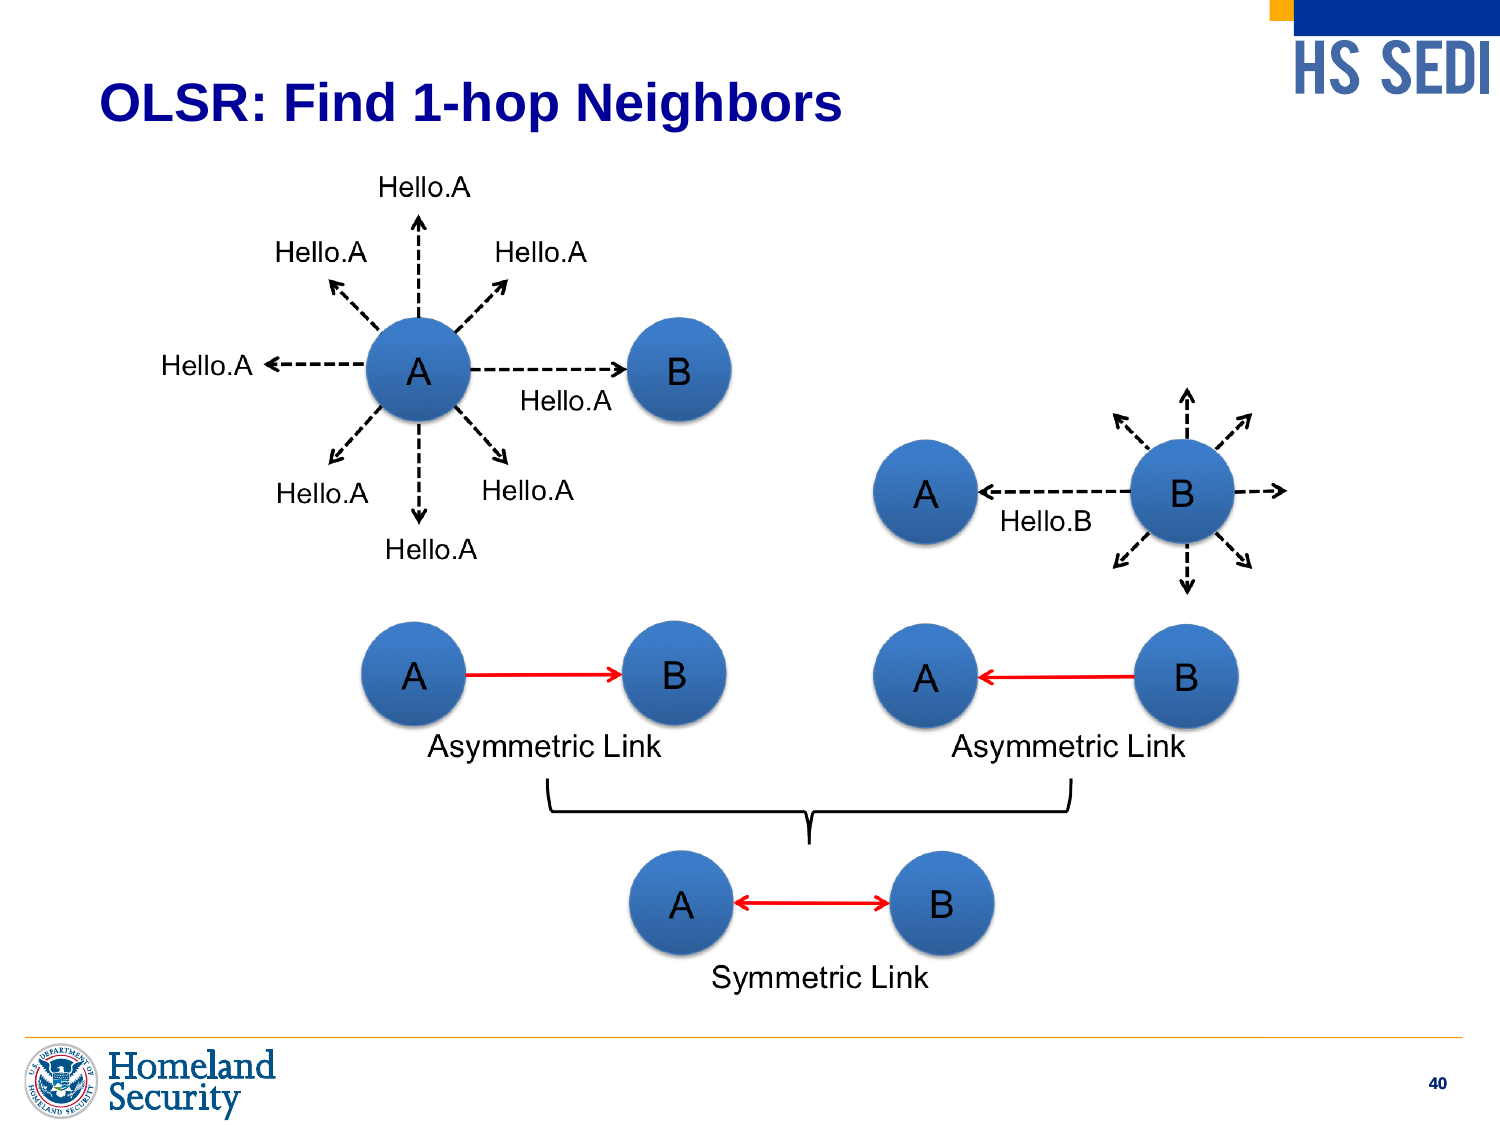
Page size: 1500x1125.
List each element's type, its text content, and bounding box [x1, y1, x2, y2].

picture [148, 161, 1303, 1002]
slide_number 40 [1374, 1068, 1463, 1094]
title OLSR: Find 1-hop Neighbors [84, 62, 1260, 151]
